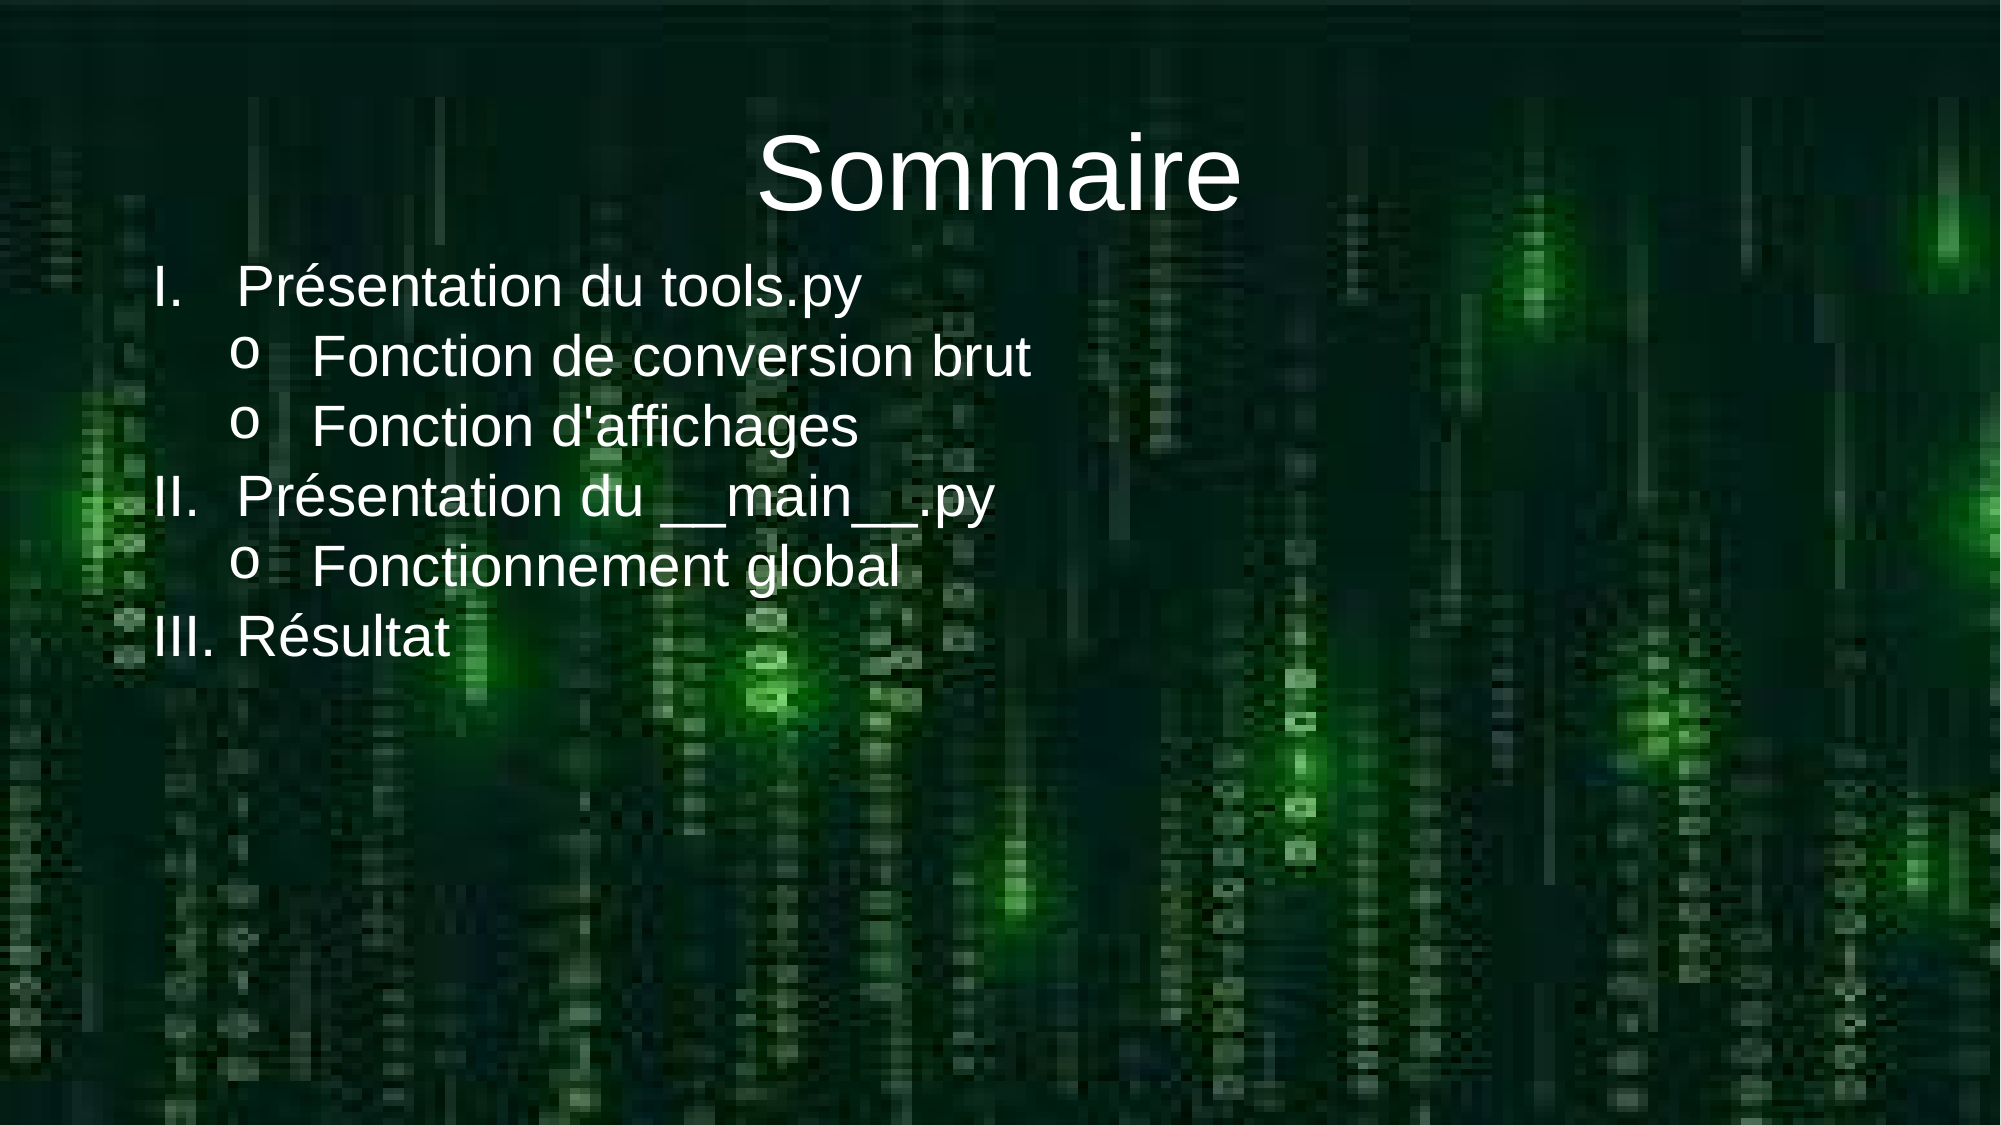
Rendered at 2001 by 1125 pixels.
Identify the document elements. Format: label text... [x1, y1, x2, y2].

title Sommaire [137, 109, 1863, 327]
picture [0, 0, 2001, 1125]
text_box Présentation du tools.py Fonction de conversion brut Fonction d'affichages Présentation du __main__.py Fonctionnement global Résultat [137, 240, 1767, 816]
